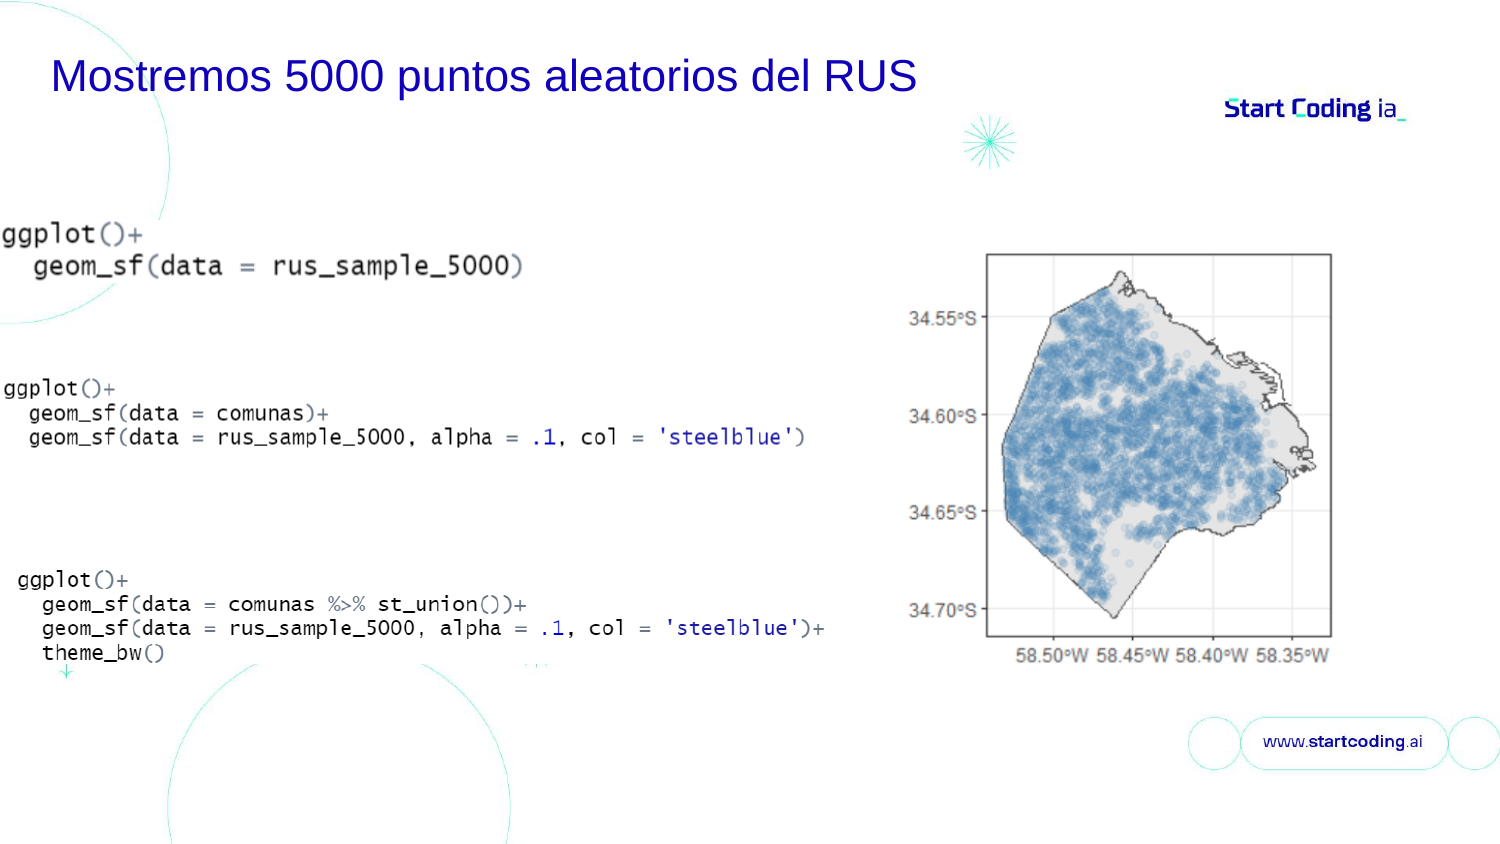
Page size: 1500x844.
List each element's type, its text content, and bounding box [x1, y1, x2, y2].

title Mostremos 5000 puntos aleatorios del RUS [35, 31, 1267, 116]
picture [0, 0, 1500, 844]
